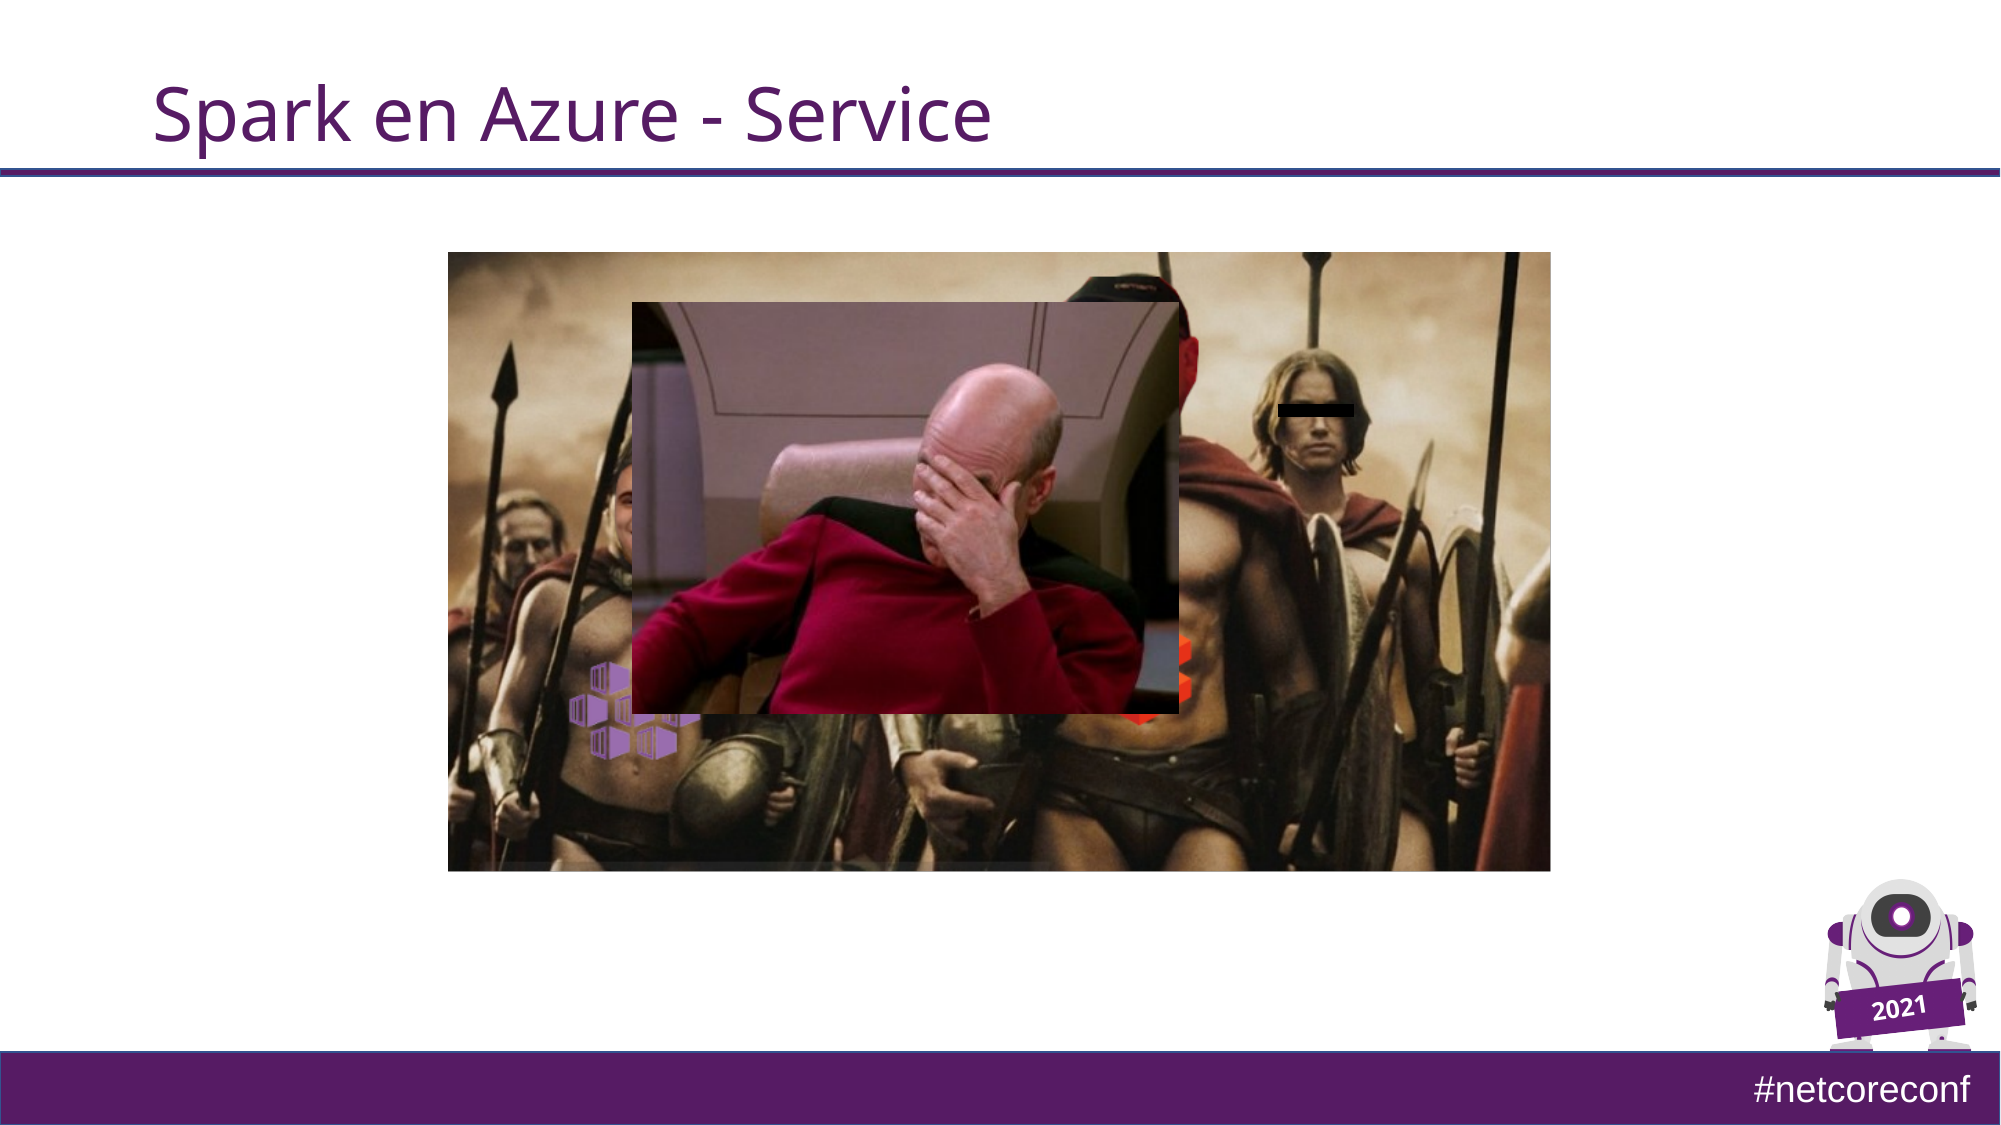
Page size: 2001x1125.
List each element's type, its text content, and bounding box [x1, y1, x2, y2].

title Spark en Azure - Service [137, 20, 1863, 213]
picture [1824, 879, 1977, 1051]
picture [448, 252, 1552, 873]
